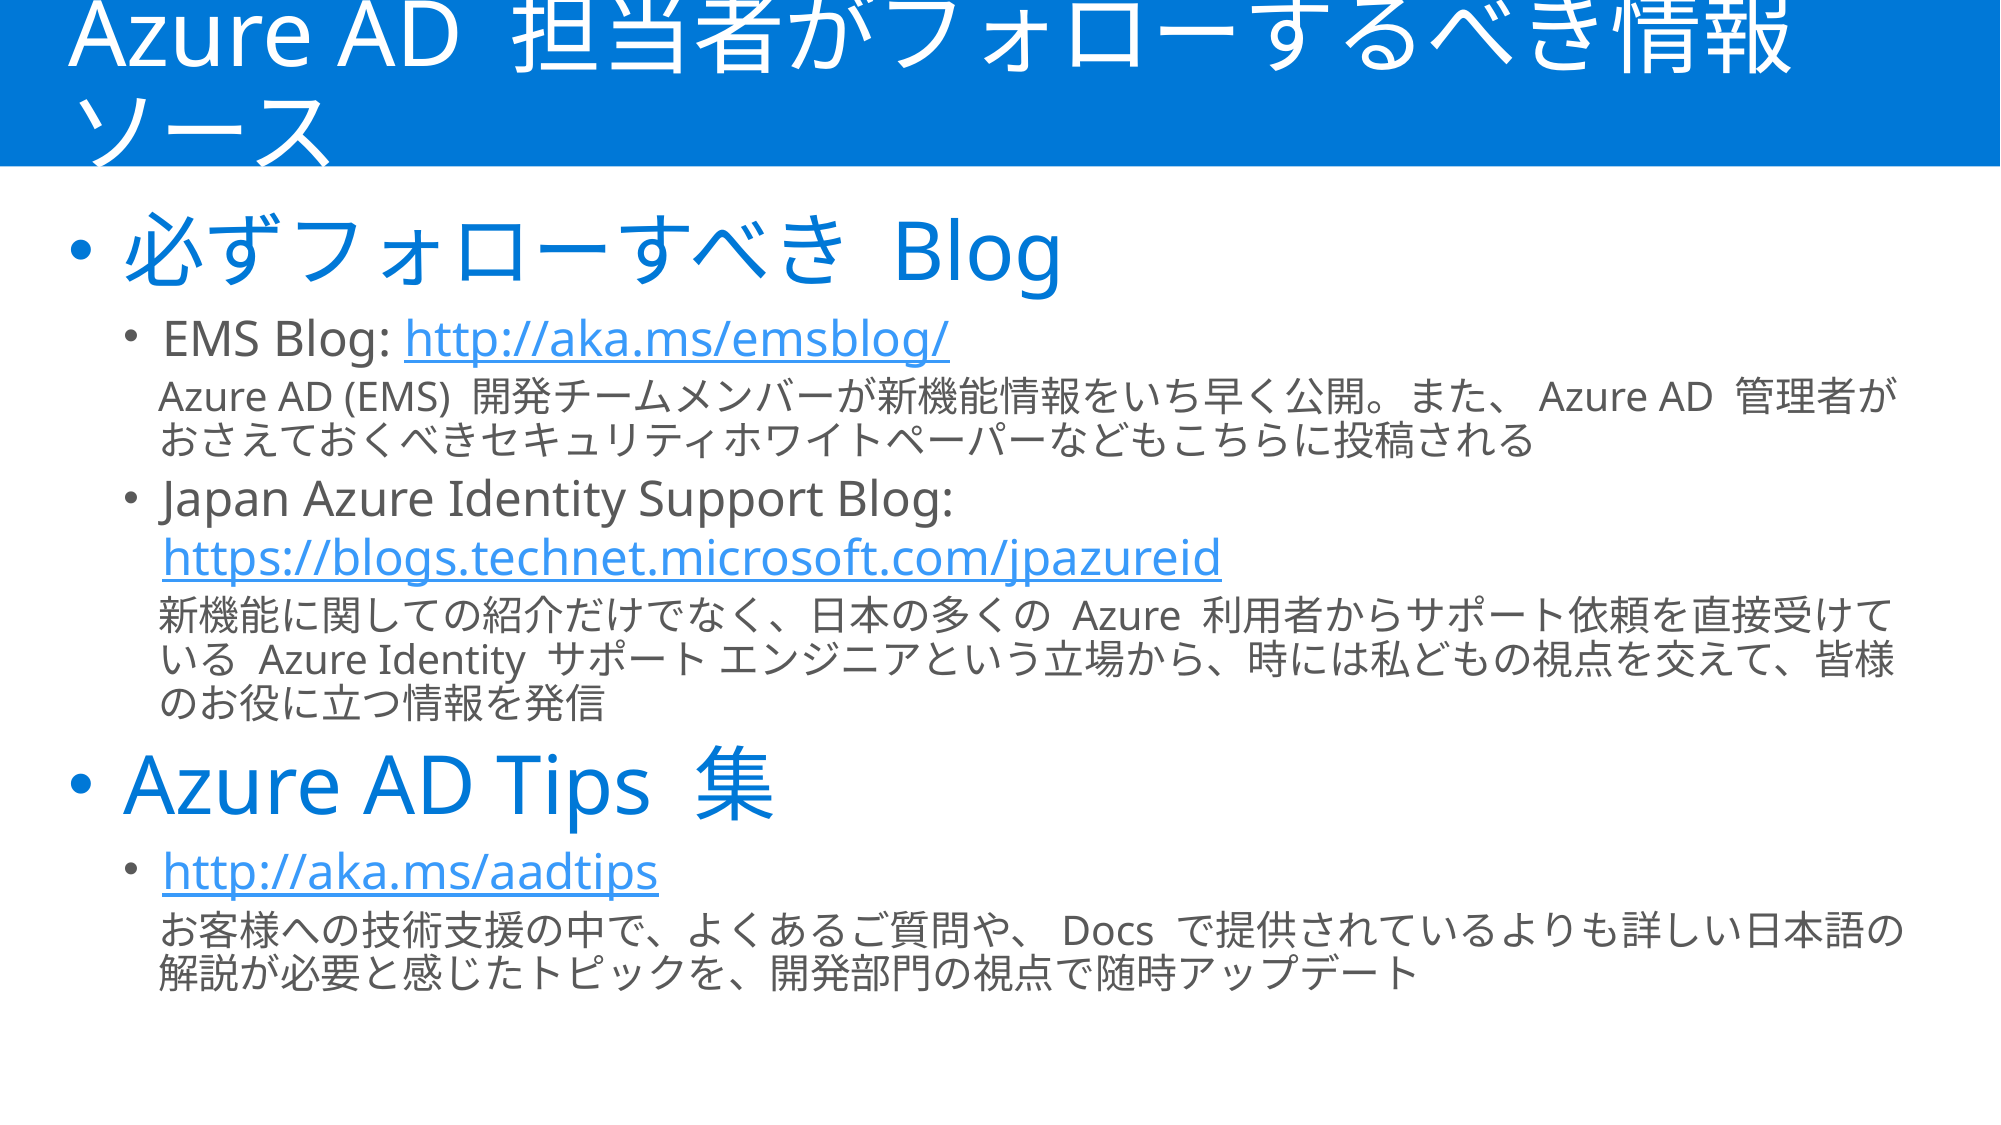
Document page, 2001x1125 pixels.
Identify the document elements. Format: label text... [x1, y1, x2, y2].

list 必ずフォローすべき Blog EMS Blog: http://aka.ms/emsblog/ Azure AD (EMS) 開発チームメンバーが新機能情報をいち早く公開。また、Azure AD 管理者がおさえておくべきセキュリティホワイトペーパーなどもこちらに投稿される Japan Azure Identity Support Blog: https://blogs.technet.microsoft.com/jpazureid 新機能に関しての紹介だけでなく、日本の多くの Azure 利用者からサポート依頼を直接受けている Azure Identity サポート エンジニアという立場から、時には私どもの視点を交えて、皆様のお役に立つ情報を発信 Azure AD Tips 集 http://aka.ms/aadtips お客様への技術支援の中で、よくあるご質問や、Docs で提供されているよりも詳しい日本語の解説が必要と感じたトピックを、開発部門の視点で随時アップデート [44, 195, 1956, 1078]
text_box [37, 162, 1951, 1088]
list Azure AD 担当者がフォローするべき情報ソース [44, 21, 1956, 152]
